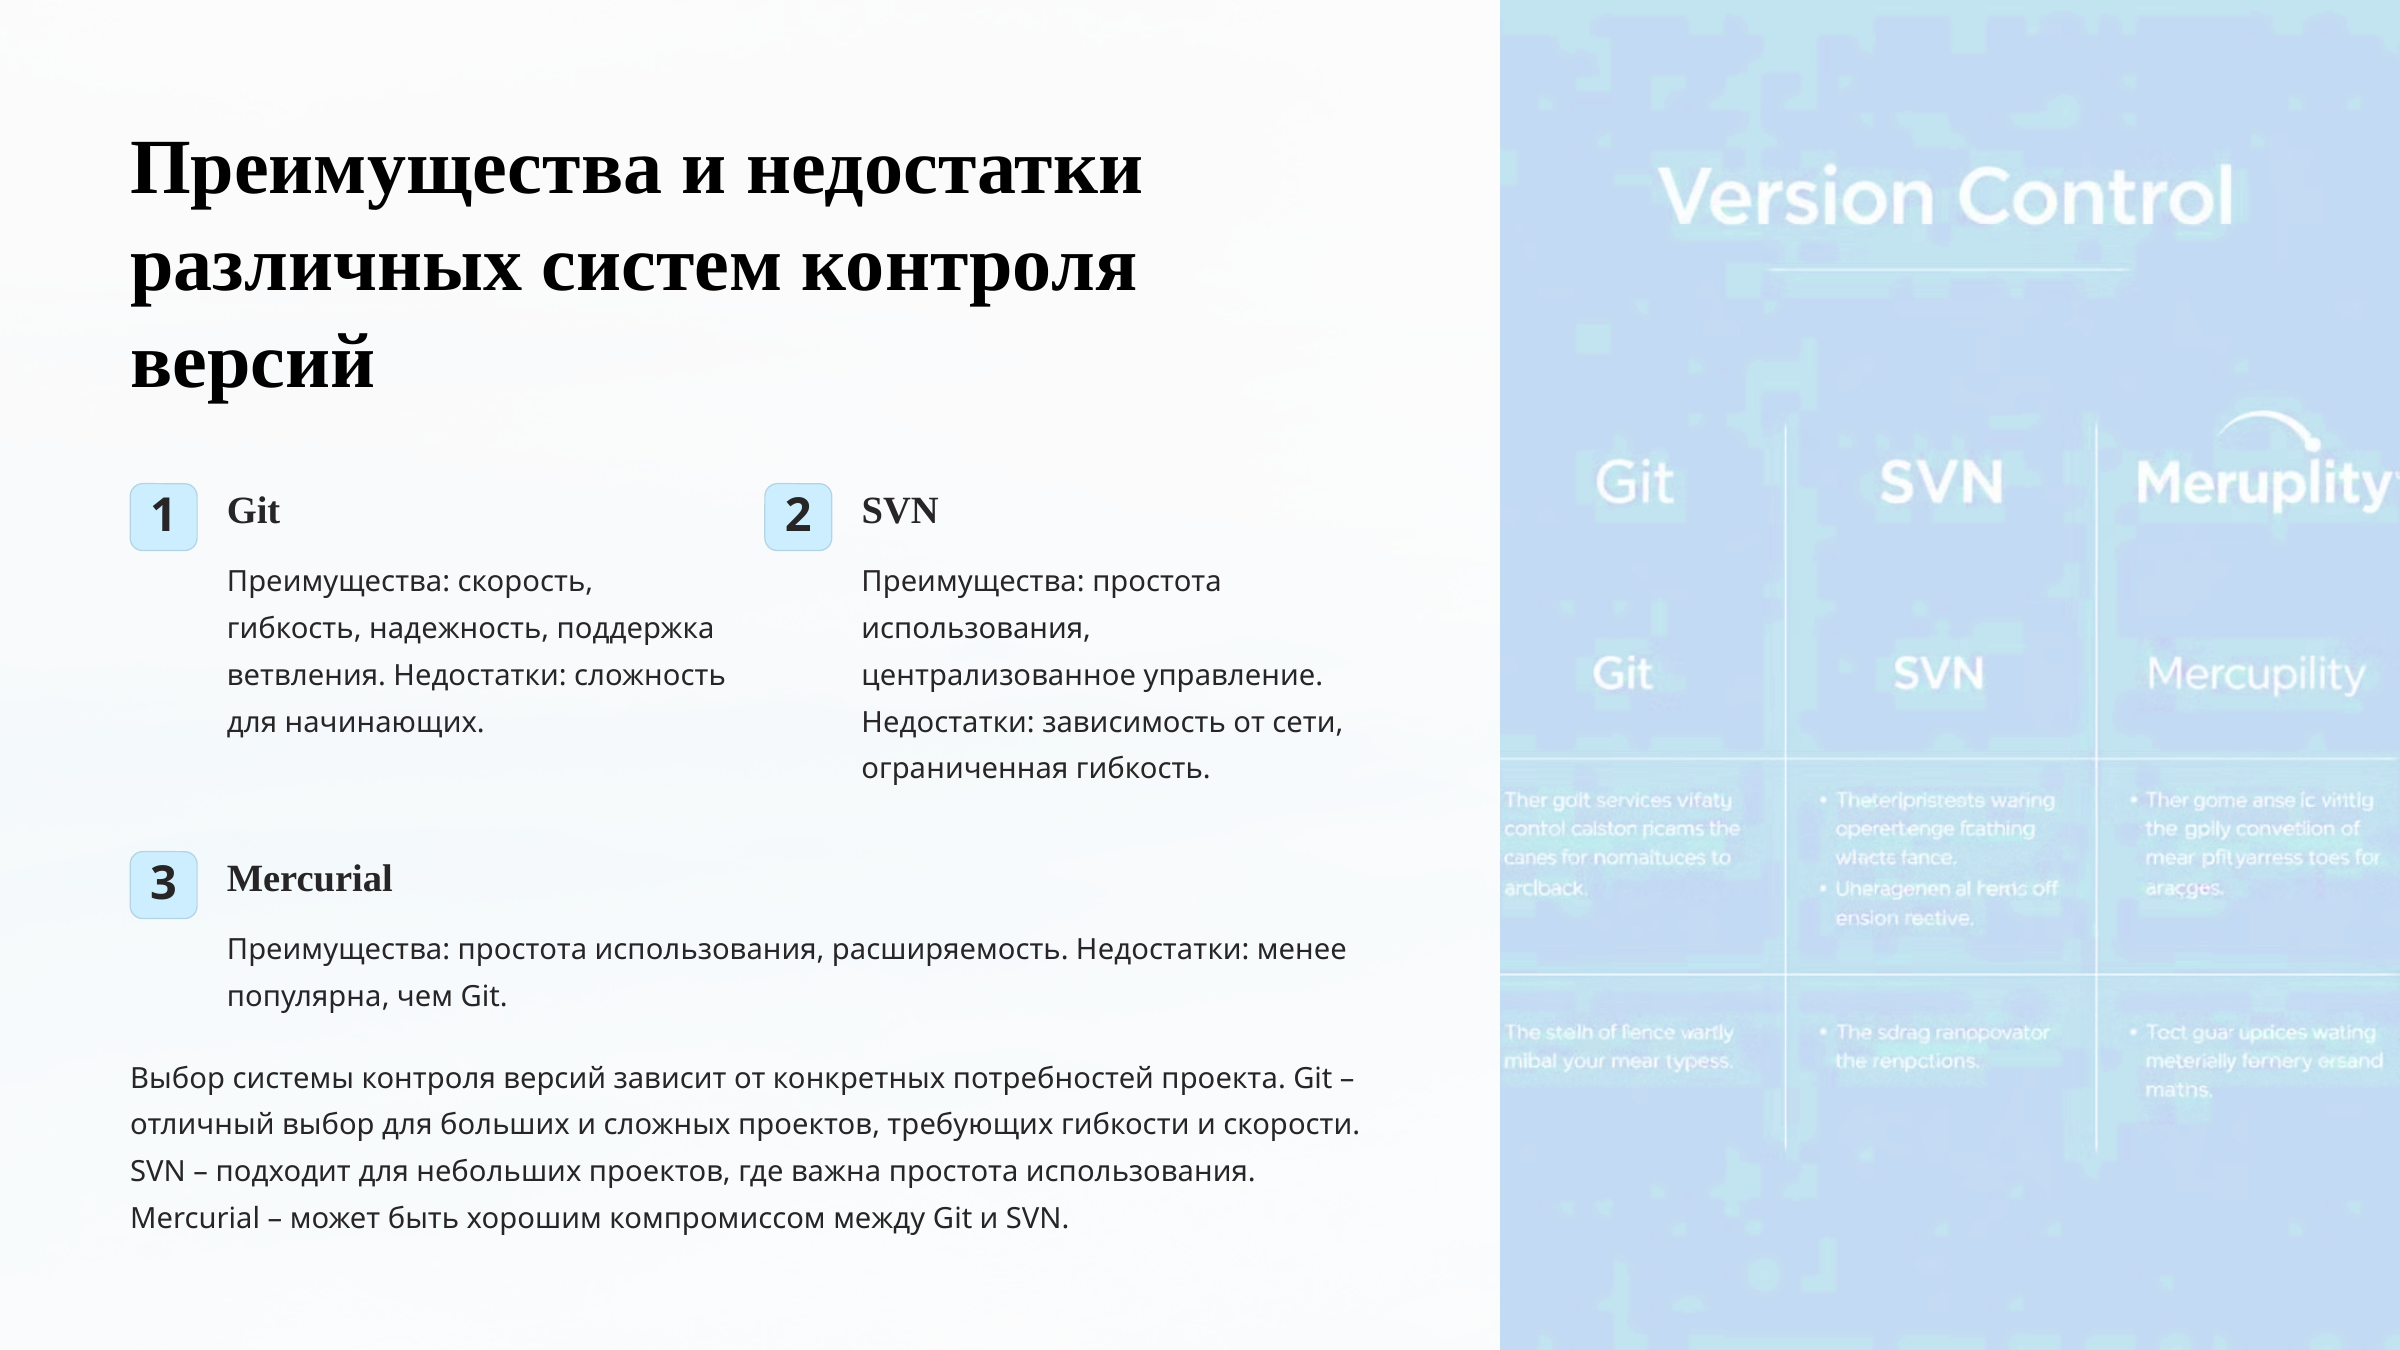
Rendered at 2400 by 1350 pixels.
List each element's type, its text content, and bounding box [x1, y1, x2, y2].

text_box 2 [785, 493, 812, 541]
text_box Git [226, 483, 618, 533]
text_box Выбор системы контроля версий зависит от конкретных потребностей проекта. Git – отличный выбор для больших и сложных проектов, требующих гибкости и скорости. SVN – подходит для небольших проектов, где важна простота использования. Mercurial – может быть хорошим компромиссом между Git и SVN. [130, 1046, 1370, 1238]
text_box [130, 483, 198, 551]
text_box SVN [861, 483, 1253, 533]
text_box Mercurial [226, 851, 618, 901]
text_box 1 [153, 493, 174, 541]
picture [1499, 0, 2400, 1350]
text_box [130, 851, 198, 919]
text_box Преимущества и недостатки различных систем контроля версий [130, 112, 1370, 406]
text_box 3 [150, 861, 177, 909]
text_box [764, 483, 832, 551]
text_box Преимущества: простота использования, расширяемость. Недостатки: менее популярна, чем Git. [226, 918, 1370, 1014]
text_box Преимущества: скорость, гибкость, надежность, поддержка ветвления. Недостатки: сложность для начинающих. [226, 550, 735, 741]
text_box Преимущества: простота использования, централизованное управление. Недостатки: зависимость от сети, ограниченная гибкость. [861, 550, 1370, 789]
